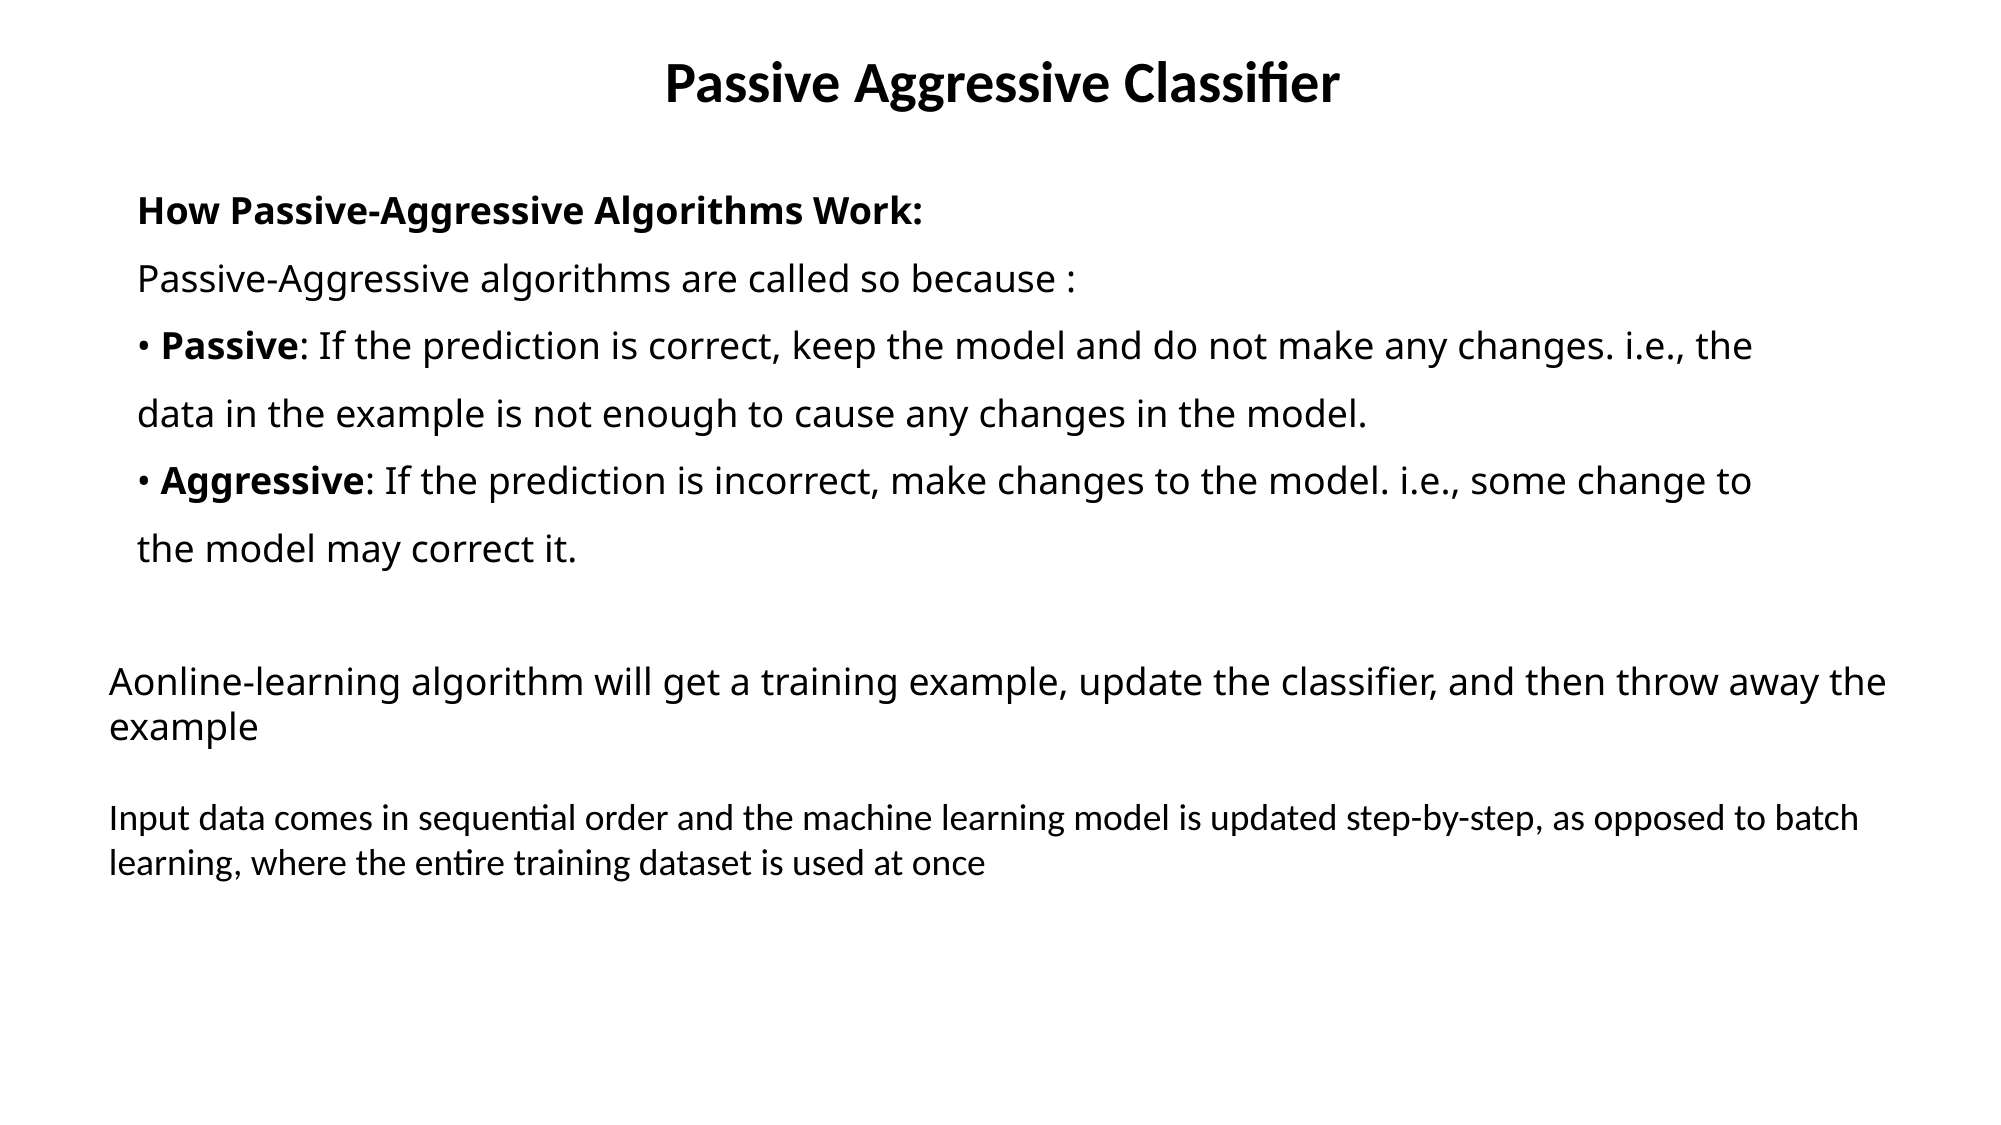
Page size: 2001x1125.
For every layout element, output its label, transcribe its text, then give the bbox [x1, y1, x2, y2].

text_box How Passive-Aggressive Algorithms Work: Passive-Aggressive algorithms are called so because : • Passive: If the prediction is correct, keep the model and do not make any changes. i.e., the data in the example is not enough to cause any changes in the model. • Aggressive: If the prediction is incorrect, make changes to the model. i.e., some change to the model may correct it. [122, 157, 1819, 578]
text_box Passive Aggressive Classifier [537, 37, 1483, 122]
text_box Aonline-learning algorithm will get a training example, update the classifier, and then throw away the example Input data comes in sequential order and the machine learning model is updated step-by-step, as opposed to batch learning, where the entire training dataset is used at once [94, 651, 1926, 936]
